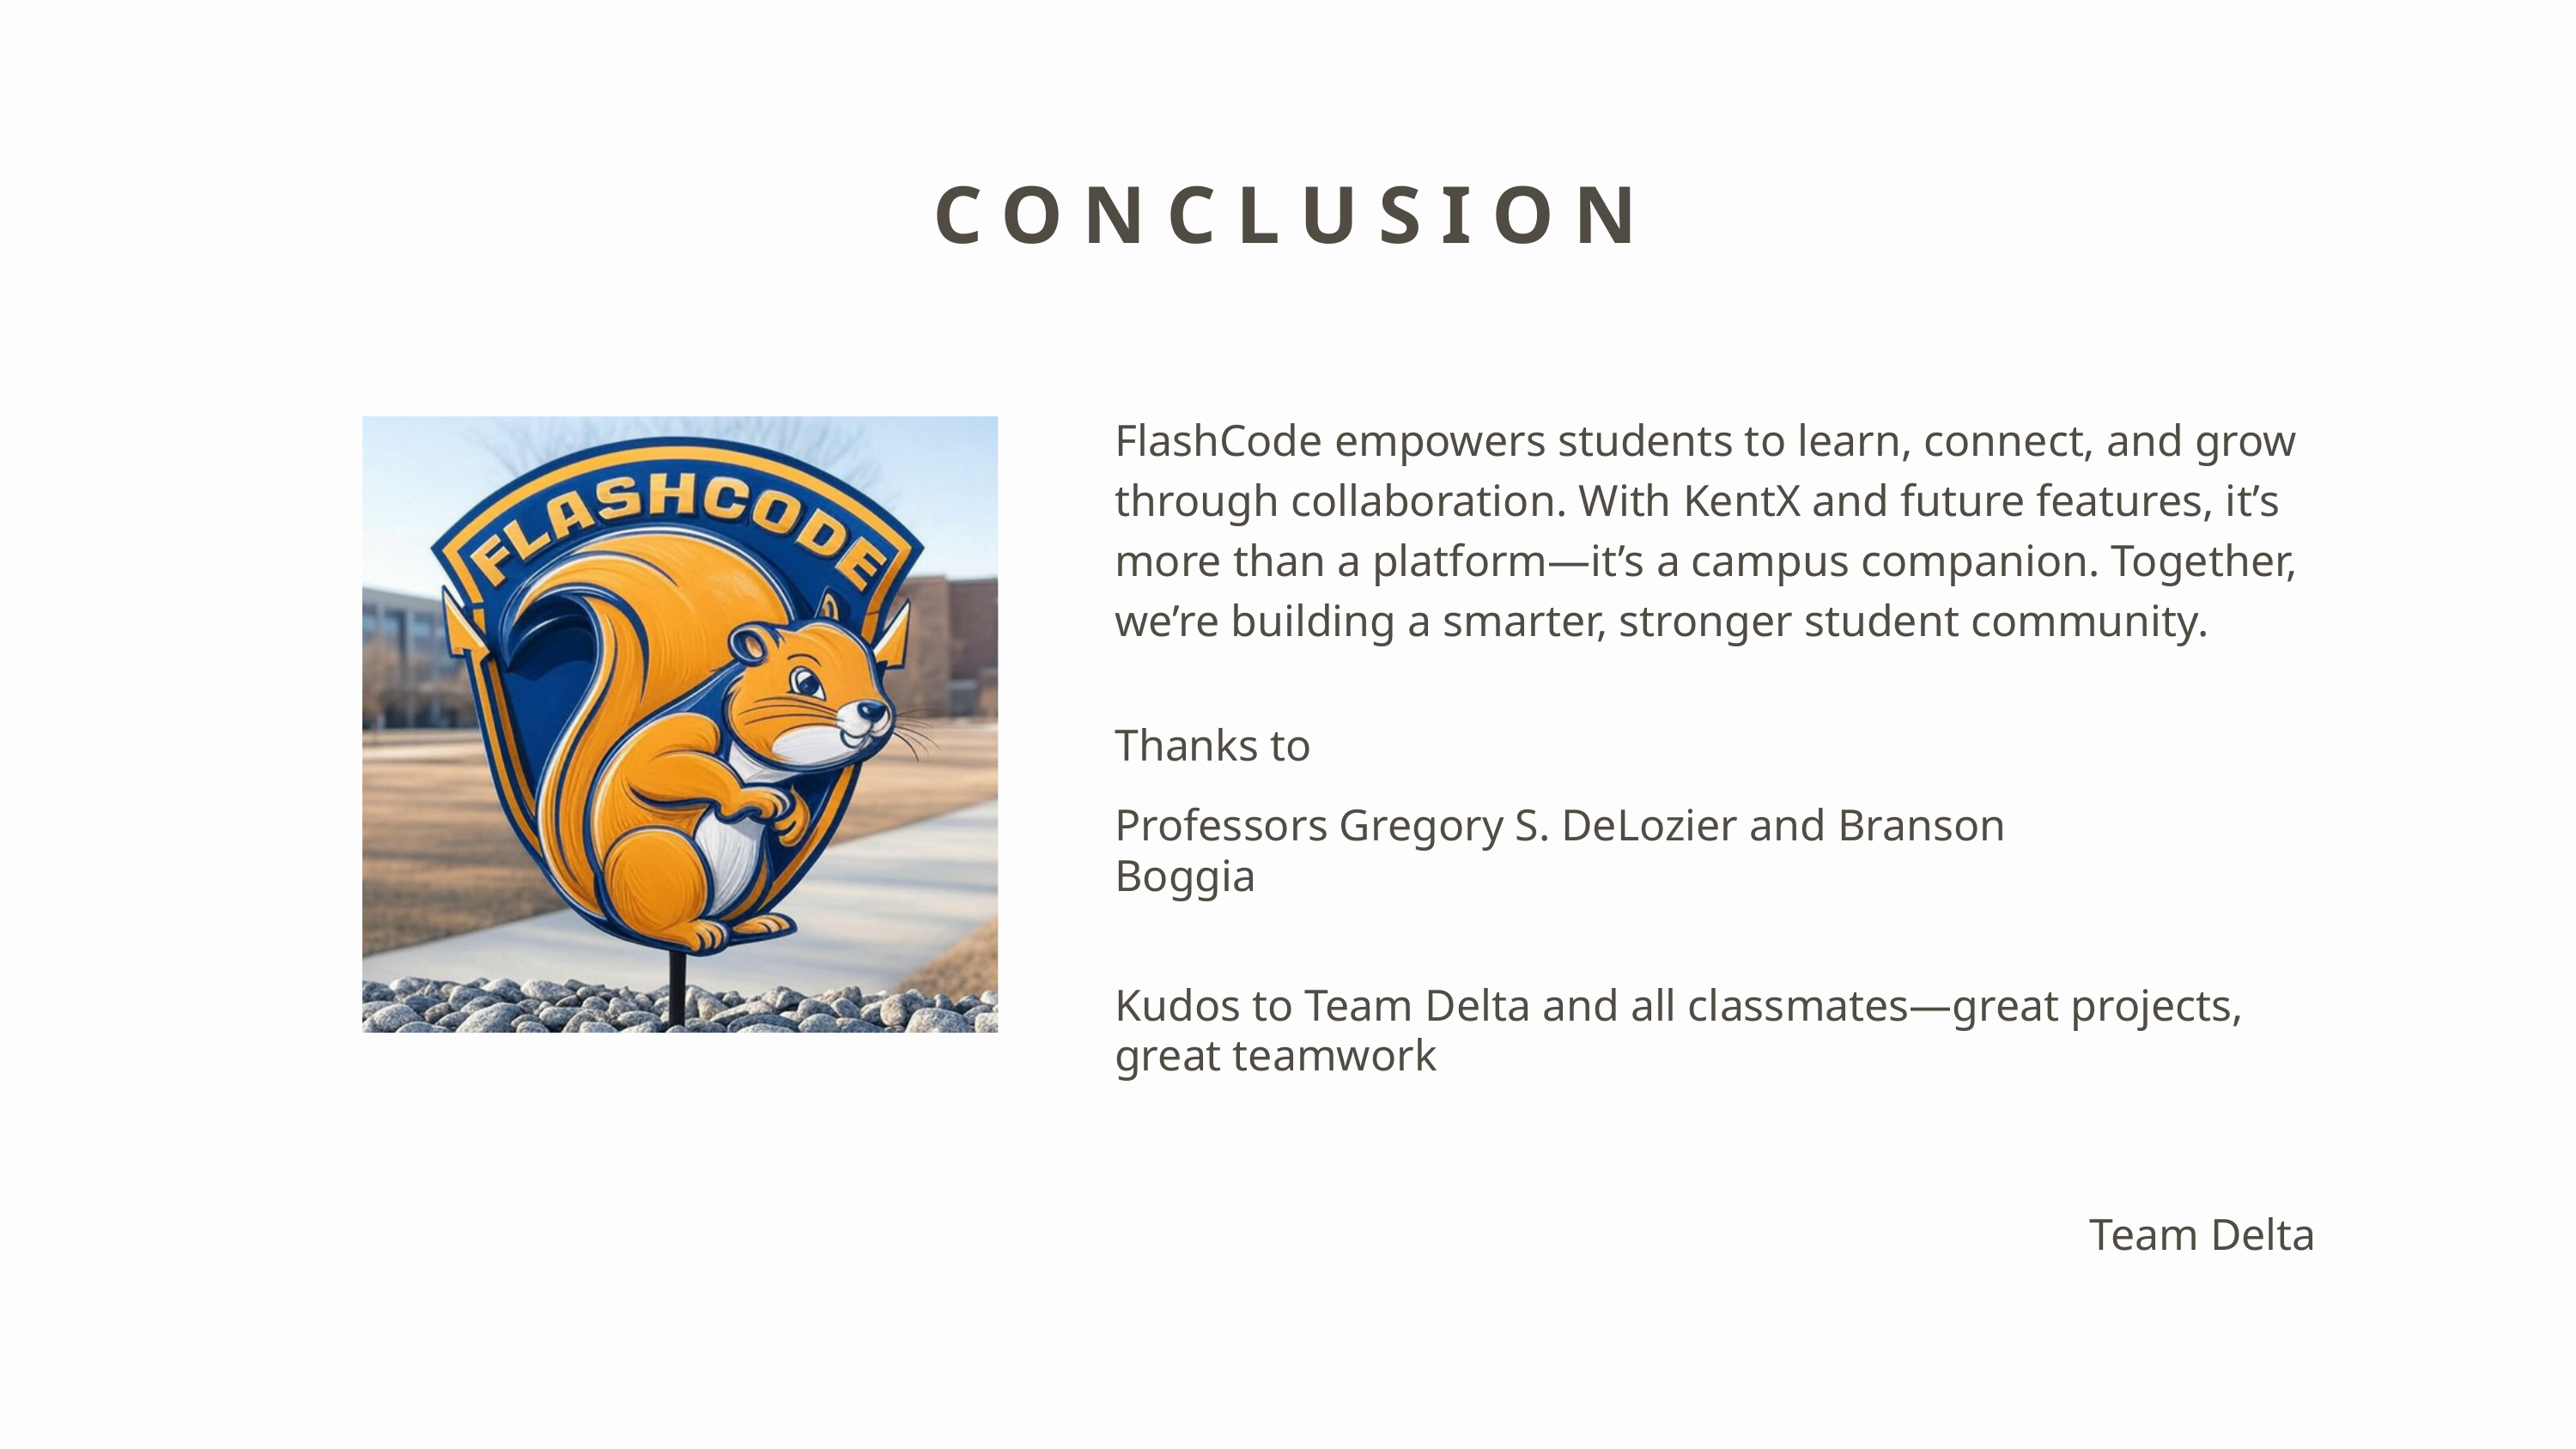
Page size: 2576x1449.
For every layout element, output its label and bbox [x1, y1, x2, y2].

text_box [932, 144, 1698, 262]
text_box [2089, 1207, 2393, 1282]
text_box [1115, 798, 2091, 922]
text_box [1115, 978, 2258, 1151]
text_box [1115, 409, 2393, 718]
text_box [1115, 718, 1419, 791]
text_box [362, 416, 999, 1033]
